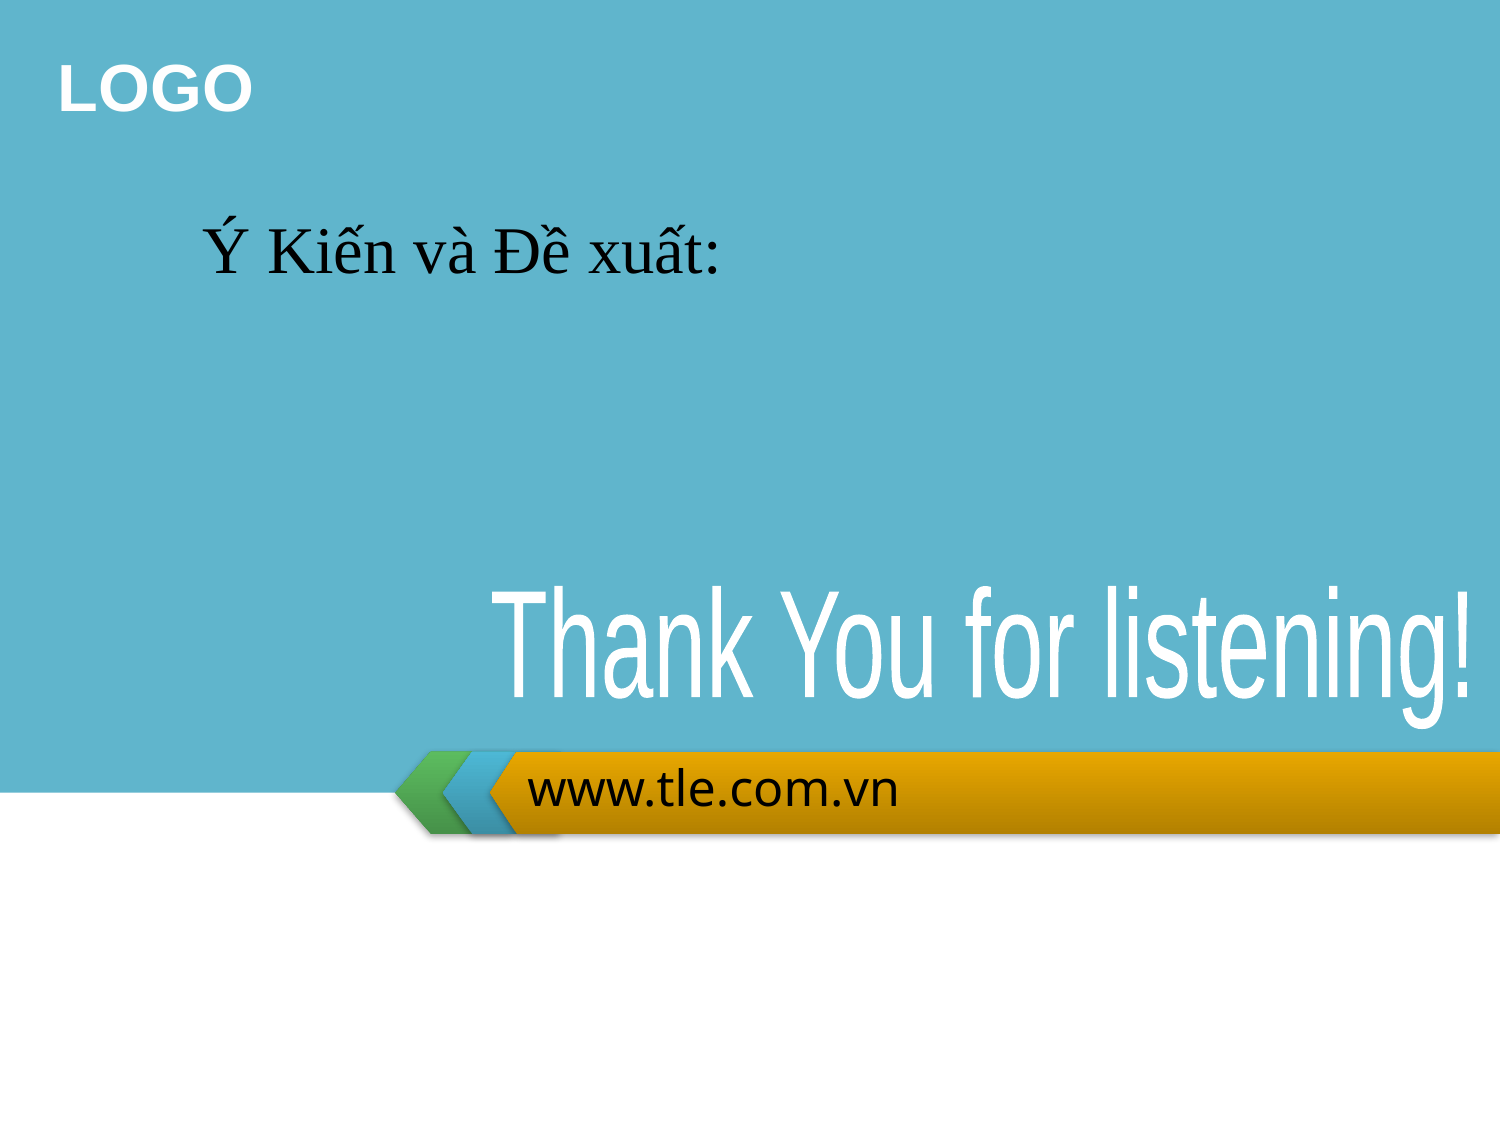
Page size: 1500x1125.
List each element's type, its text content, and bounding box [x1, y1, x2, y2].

text_box Ý Kiến và Đề xuất: [187, 199, 1114, 374]
subtitle www.tle.com.vn [512, 748, 1470, 837]
